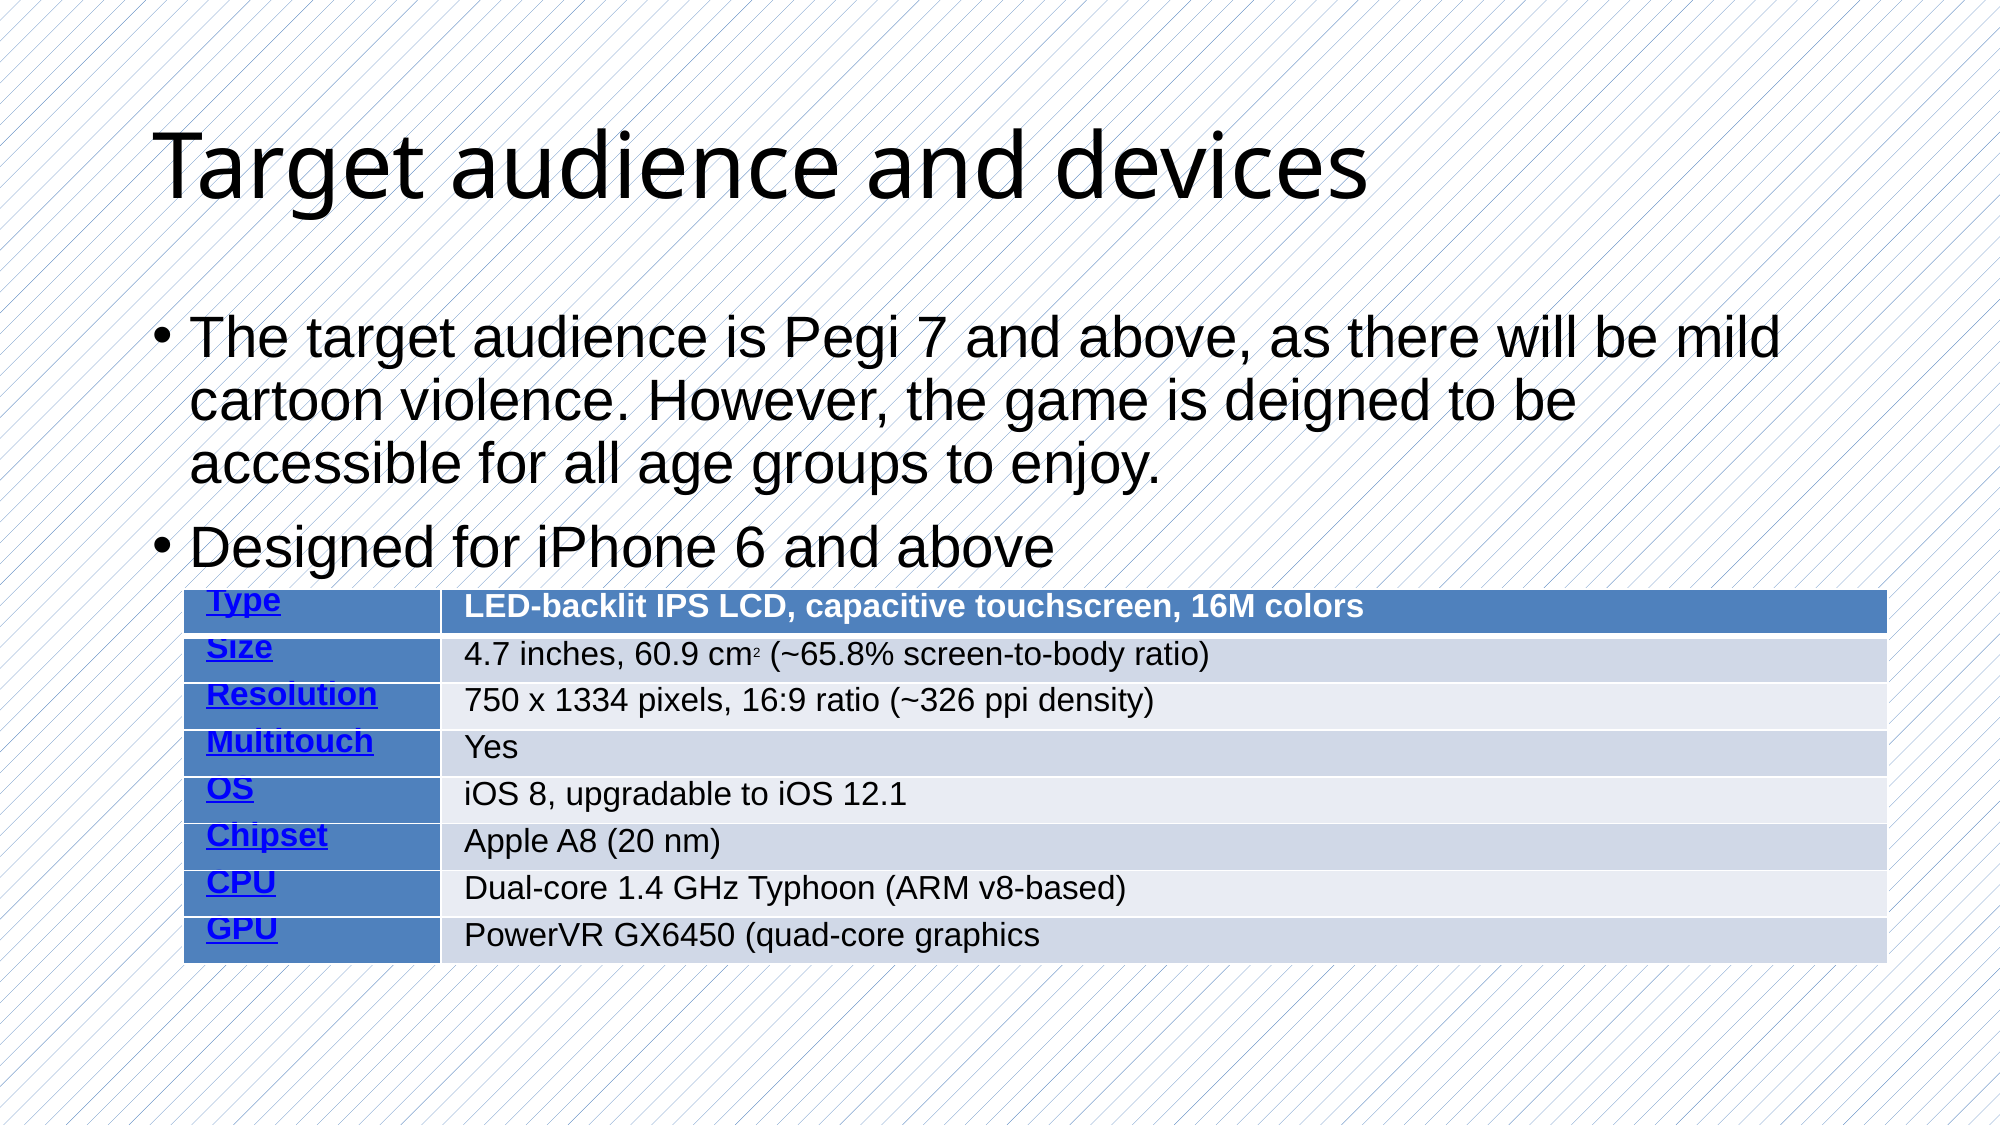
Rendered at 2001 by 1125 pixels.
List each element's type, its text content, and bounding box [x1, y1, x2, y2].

table_cell GPU [184, 918, 440, 963]
title Target audience and devices [137, 59, 1863, 278]
table_cell Multitouch [184, 731, 440, 776]
table_cell PowerVR GX6450 (quad-core graphics [442, 918, 1887, 963]
table_cell 4.7 inches, 60.9 cm2 (~65.8% screen-to-body ratio) [442, 639, 1887, 682]
list The target audience is Pegi 7 and above, as there will be mild cartoon violence. However, the game is deigned to be accessible for all age groups to enjoy. Designed for iPhone 6 and above [137, 299, 1863, 1014]
table_cell Apple A8 (20 nm) [442, 824, 1887, 870]
table_header Type [184, 590, 440, 633]
table_cell Size [184, 639, 440, 682]
table_header LED-backlit IPS LCD, capacitive touchscreen, 16M colors [442, 590, 1887, 633]
table_cell CPU [184, 871, 440, 916]
table_cell Yes [442, 731, 1887, 776]
table_cell iOS 8, upgradable to iOS 12.1 [442, 778, 1887, 823]
table_cell Resolution [184, 684, 440, 729]
table_cell OS [184, 778, 440, 823]
table_cell 750 x 1334 pixels, 16:9 ratio (~326 ppi density) [442, 684, 1887, 729]
table_cell Dual-core 1.4 GHz Typhoon (ARM v8-based) [442, 871, 1887, 916]
table_cell Chipset [184, 824, 440, 870]
